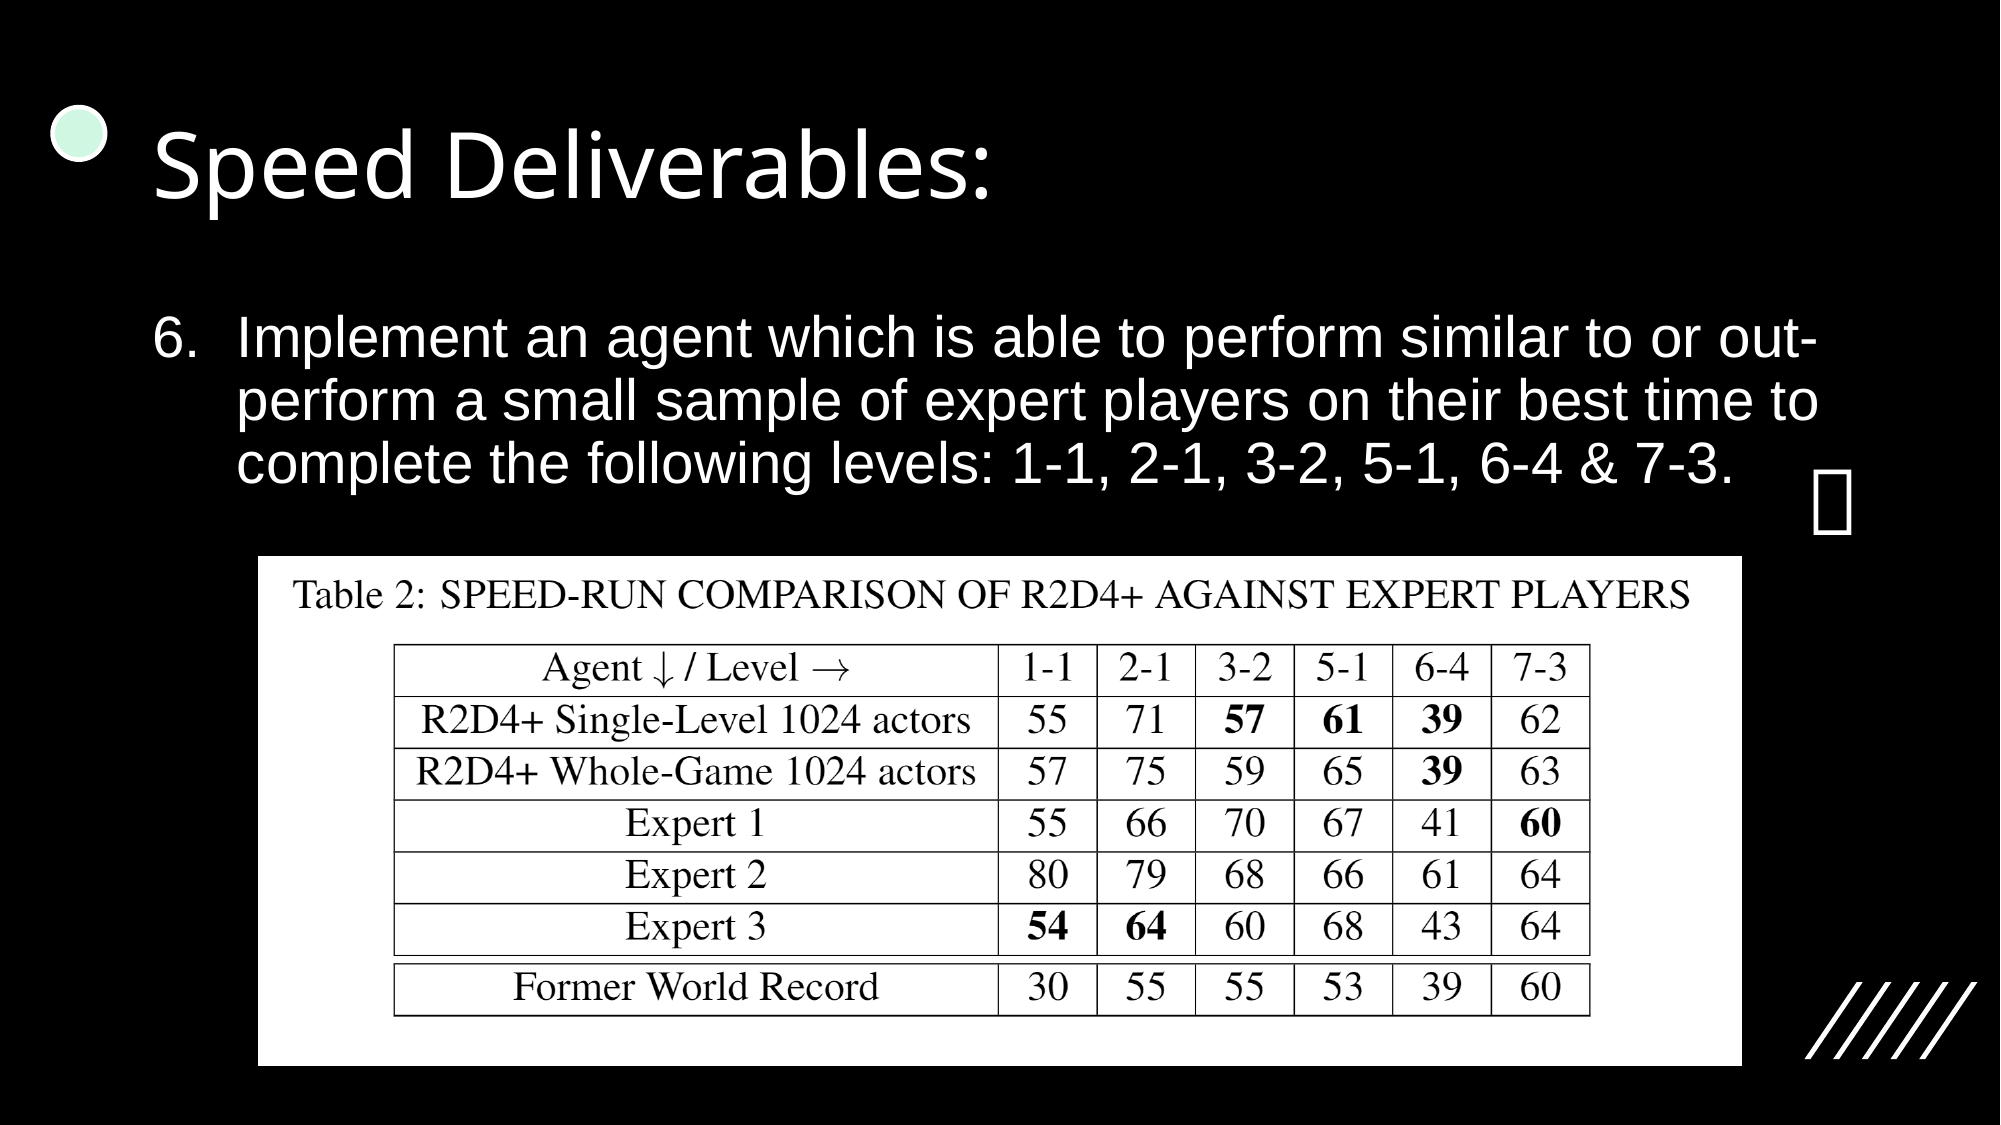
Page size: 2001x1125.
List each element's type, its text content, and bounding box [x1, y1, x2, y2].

picture [258, 556, 1742, 1066]
title Speed Deliverables: [137, 59, 1863, 278]
text_box [162, 84, 1888, 303]
text_box  [1791, 436, 1888, 561]
list Implement an agent which is able to perform similar to or out-perform a small sample of expert players on their best time to complete the following levels: 1-1, 2-1, 3-2, 5-1, 6-4 & 7-3. [137, 299, 1863, 1016]
